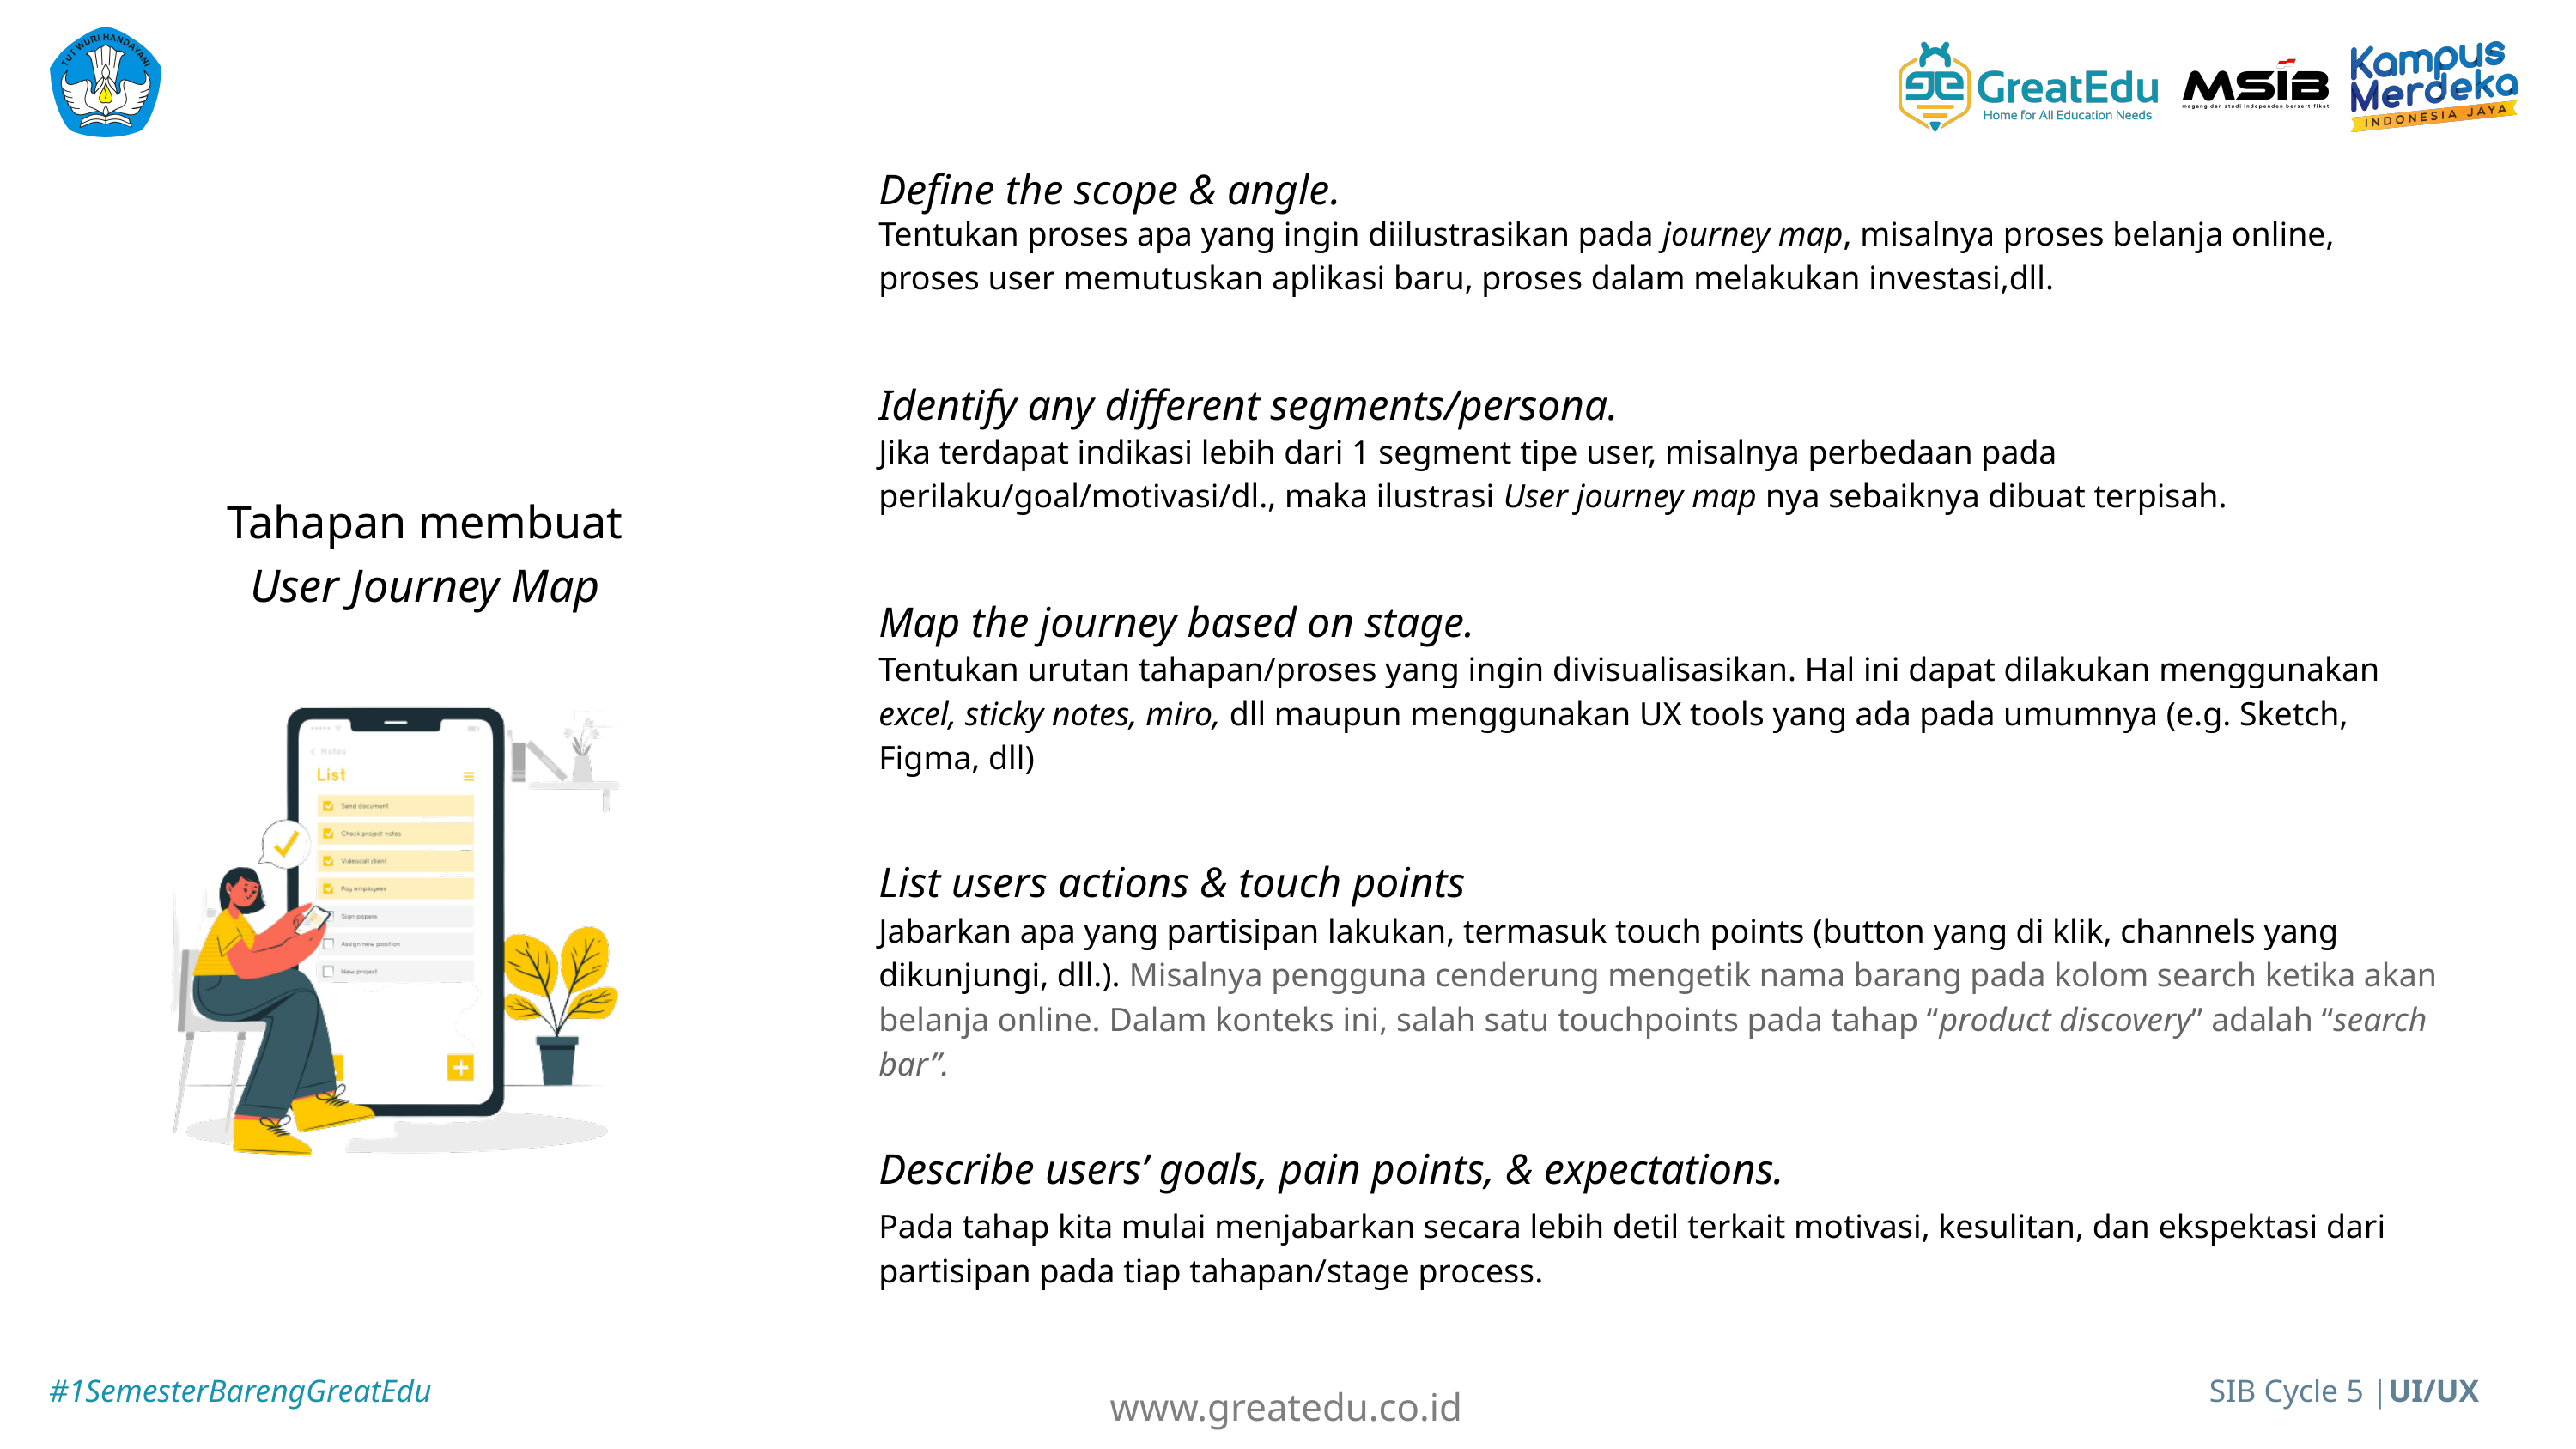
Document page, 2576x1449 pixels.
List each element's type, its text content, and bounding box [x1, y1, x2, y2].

picture [50, 78, 92, 137]
picture [128, 652, 663, 1185]
picture [50, 27, 100, 66]
text_box Tentukan urutan tahapan/proses yang ingin divisualisasikan. Hal ini dapat dilakukan menggunakan excel, sticky notes, miro, dll maupun menggunakan UX tools yang ada pada umumnya (e.g. Sketch, Figma, dll) [866, 629, 2457, 790]
text_box Tahapan membuat User Journey Map [188, 482, 663, 612]
text_box Map the journey based on stage. [866, 576, 2457, 629]
text_box Describe users’ goals, pain points, & expectations. [866, 1123, 2457, 1187]
text_box Tentukan proses apa yang ingin diilustrasikan pada journey map, misalnya proses belanja online, proses user memutuskan aplikasi baru, proses dalam melakukan investasi,dll. [866, 194, 2457, 310]
picture [1898, 41, 2518, 137]
text_box Identify any different segments/persona. [866, 358, 2457, 413]
picture [111, 27, 161, 65]
picture [119, 81, 161, 137]
text_box Jabarkan apa yang partisipan lakukan, termasuk touch points (button yang di klik, channels yang dikunjungi, dll.). Misalnya pengguna cenderung mengetik nama barang pada kolom search ketika akan belanja online. Dalam konteks ini, salah satu touchpoints pada tahap “product discovery” adalah “search bar”. [866, 892, 2457, 1095]
text_box List users actions & touch points [866, 835, 2457, 892]
text_box Jika terdapat indikasi lebih dari 1 segment tipe user, misalnya perbedaan pada perilaku/goal/motivasi/dl., maka ilustrasi User journey map nya sebaiknya dibuat terpisah. [866, 413, 2457, 528]
text_box Define the scope & angle. [866, 143, 2457, 194]
picture [62, 45, 150, 126]
text_box Pada tahap kita mulai menjabarkan secara lebih detil terkait motivasi, kesulitan, dan ekspektasi dari partisipan pada tiap tahapan/stage process. [866, 1187, 2457, 1303]
